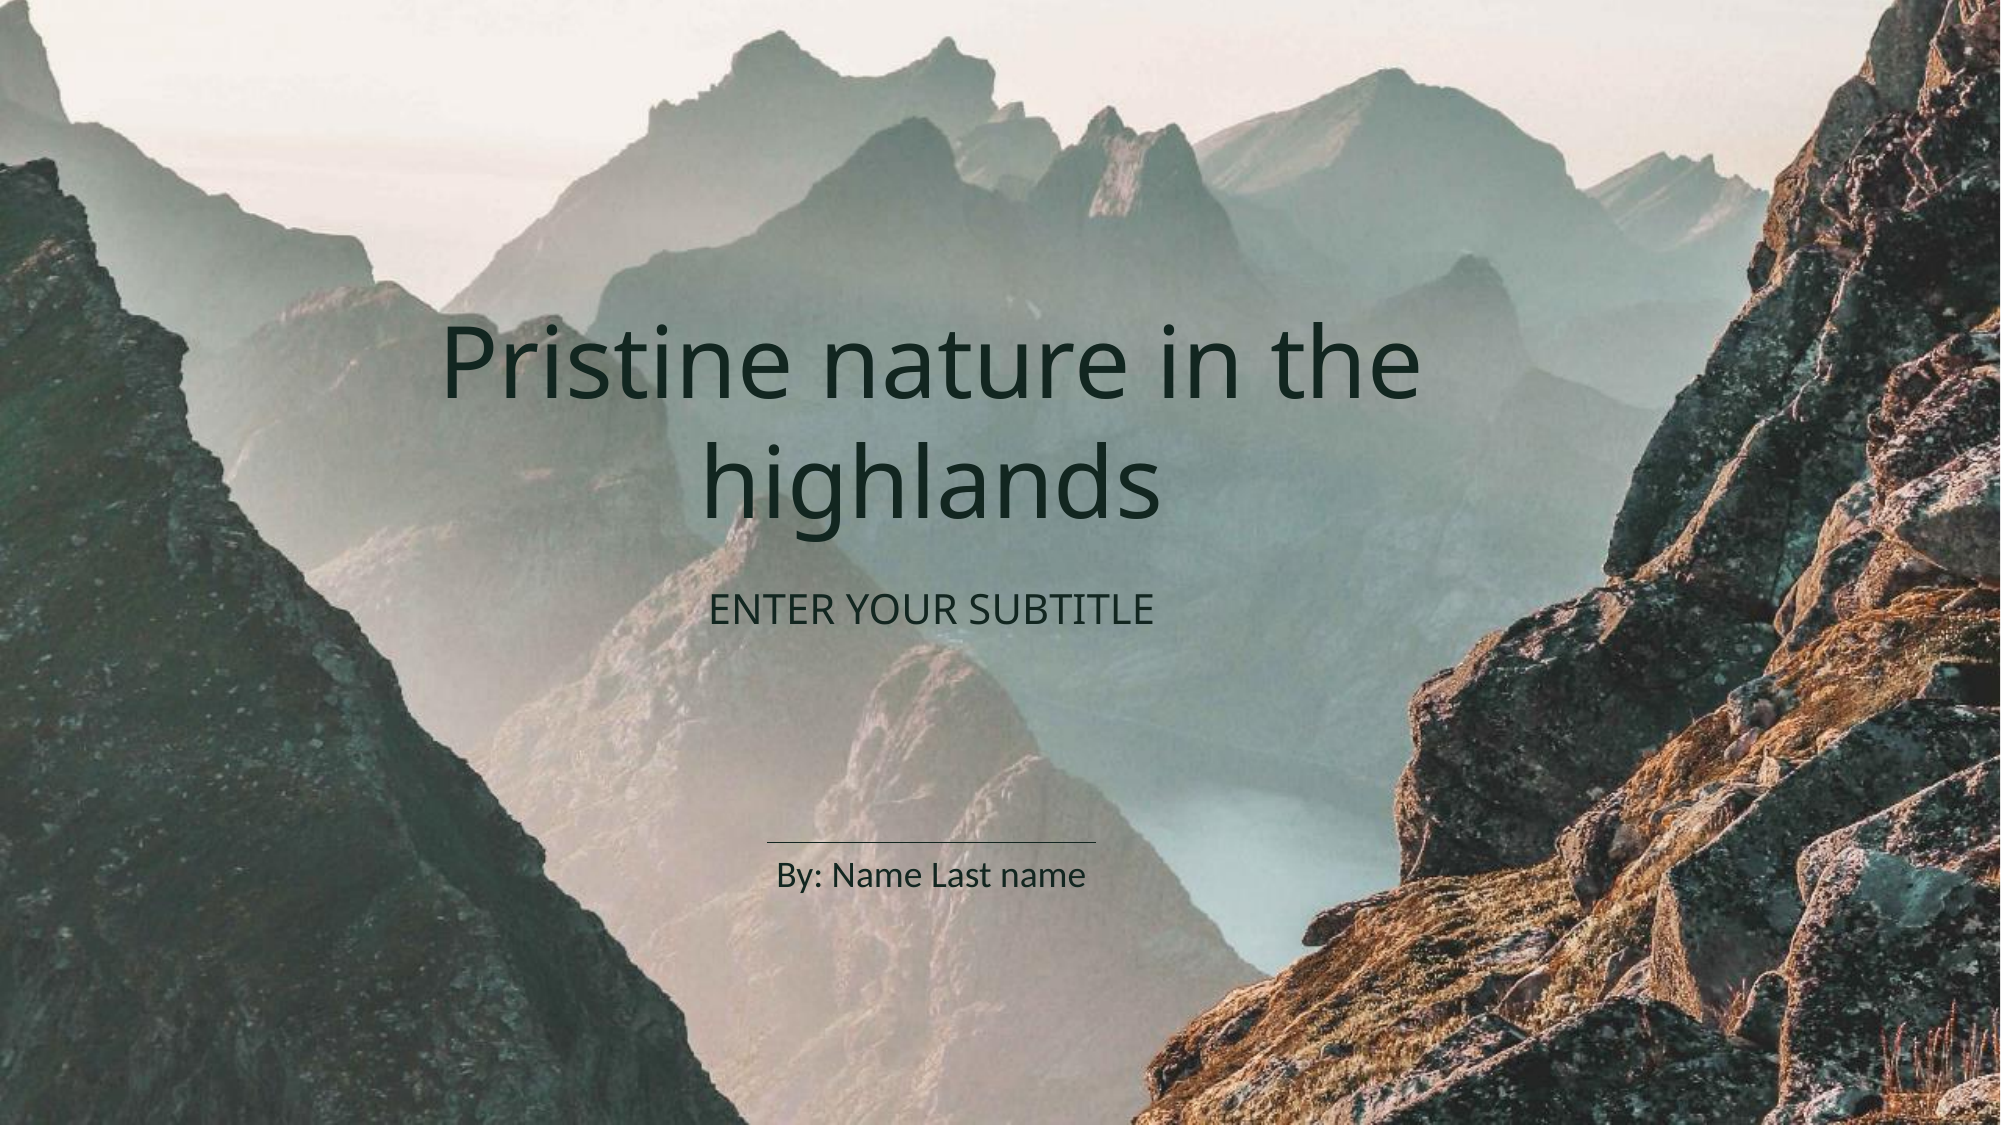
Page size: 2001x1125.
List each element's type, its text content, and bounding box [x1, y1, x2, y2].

picture [0, 0, 2001, 1125]
text_box By: Name Last name [691, 842, 1172, 908]
text_box Pristine nature in the highlands [241, 291, 1622, 563]
text_box ENTER YOUR SUBTITLE [241, 575, 1622, 640]
